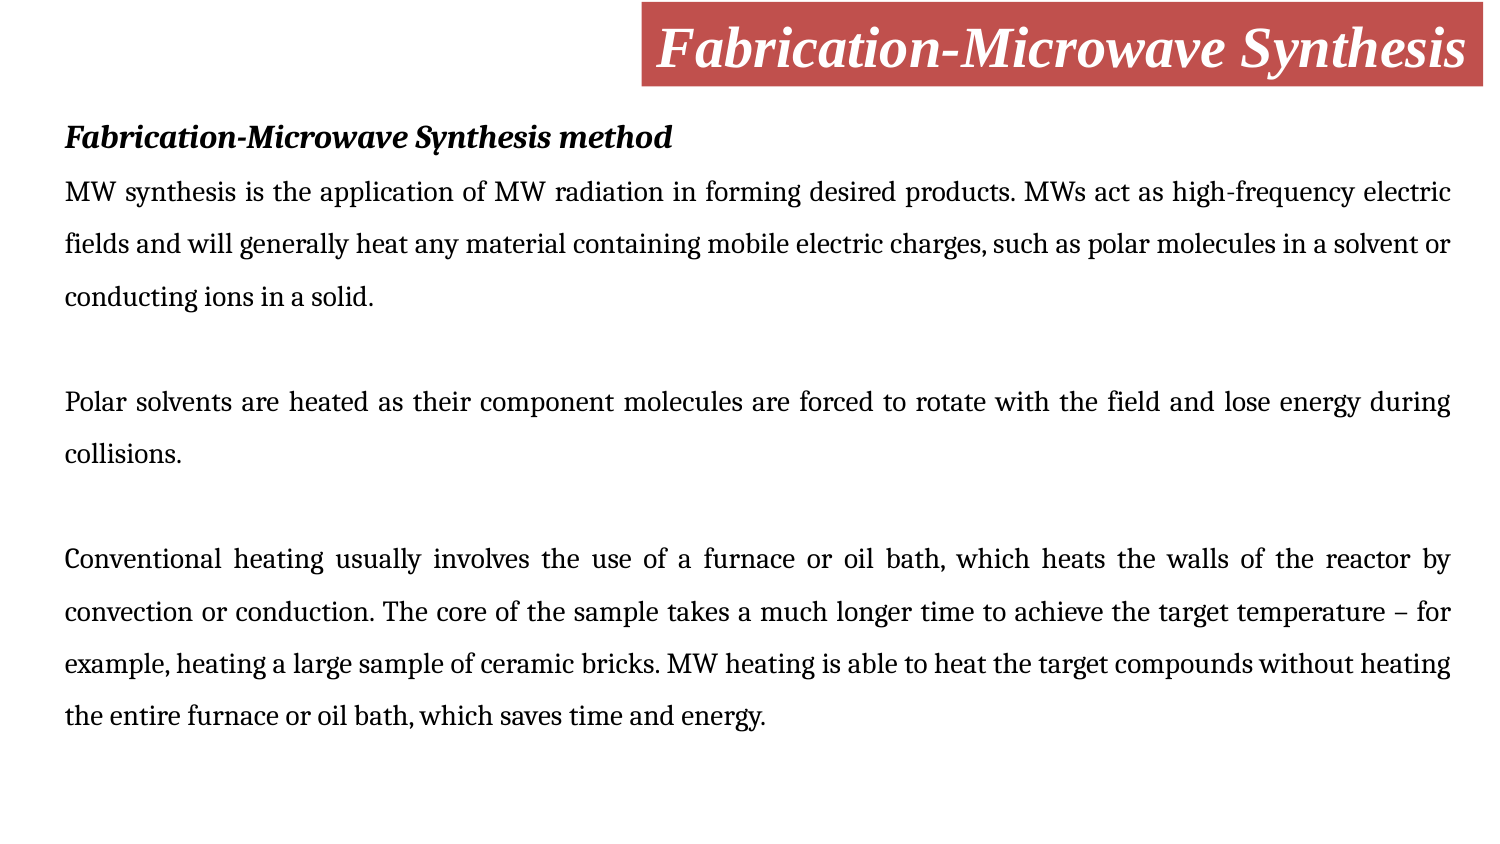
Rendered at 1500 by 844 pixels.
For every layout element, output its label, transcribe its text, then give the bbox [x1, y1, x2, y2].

text_box Fabrication-Microwave Synthesis [641, 1, 1484, 87]
text_box Fabrication-Microwave Synthesis method MW synthesis is the application of MW radiation in forming desired products. MWs act as high-frequency electric fields and will generally heat any material containing mobile electric charges, such as polar molecules in a solvent or conducting ions in a solid. Polar solvents are heated as their component molecules are forced to rotate with the field and lose energy during collisions. Conventional heating usually involves the use of a furnace or oil bath, which heats the walls of the reactor by convection or conduction. The core of the sample takes a much longer time to achieve the target temperature – for example, heating a large sample of ceramic bricks. MW heating is able to heat the target compounds without heating the entire furnace or oil bath, which saves time and energy. [50, 87, 1468, 739]
